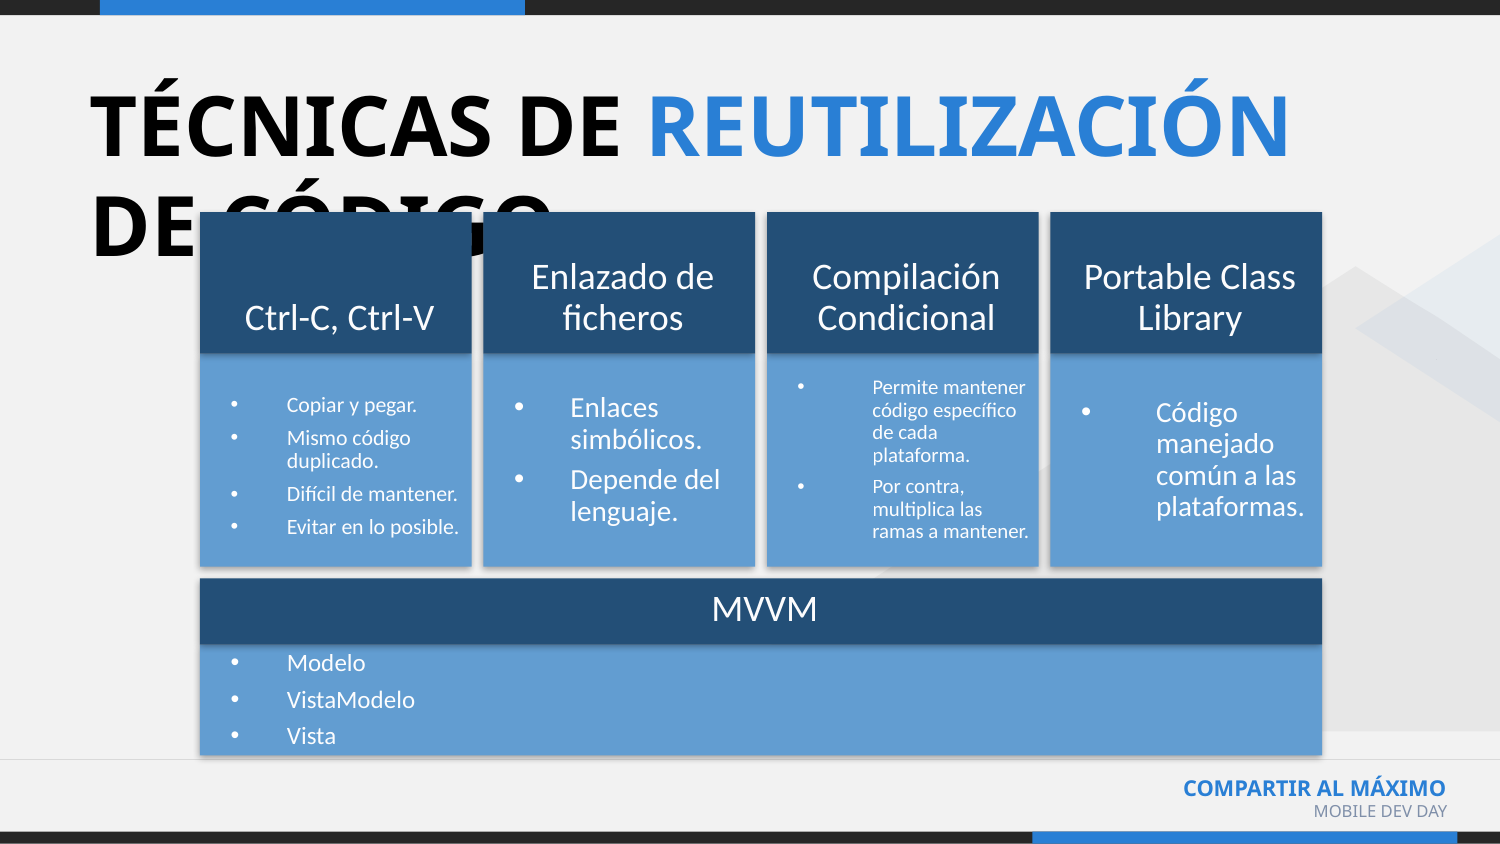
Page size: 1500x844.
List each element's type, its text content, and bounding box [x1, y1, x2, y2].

title TÉCNICAS DE REUTILIZACIÓN DE CÓDIGO [75, 65, 1425, 152]
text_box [766, 211, 1039, 567]
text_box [199, 578, 1323, 756]
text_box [1050, 211, 1323, 567]
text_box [483, 211, 756, 567]
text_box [199, 211, 472, 567]
